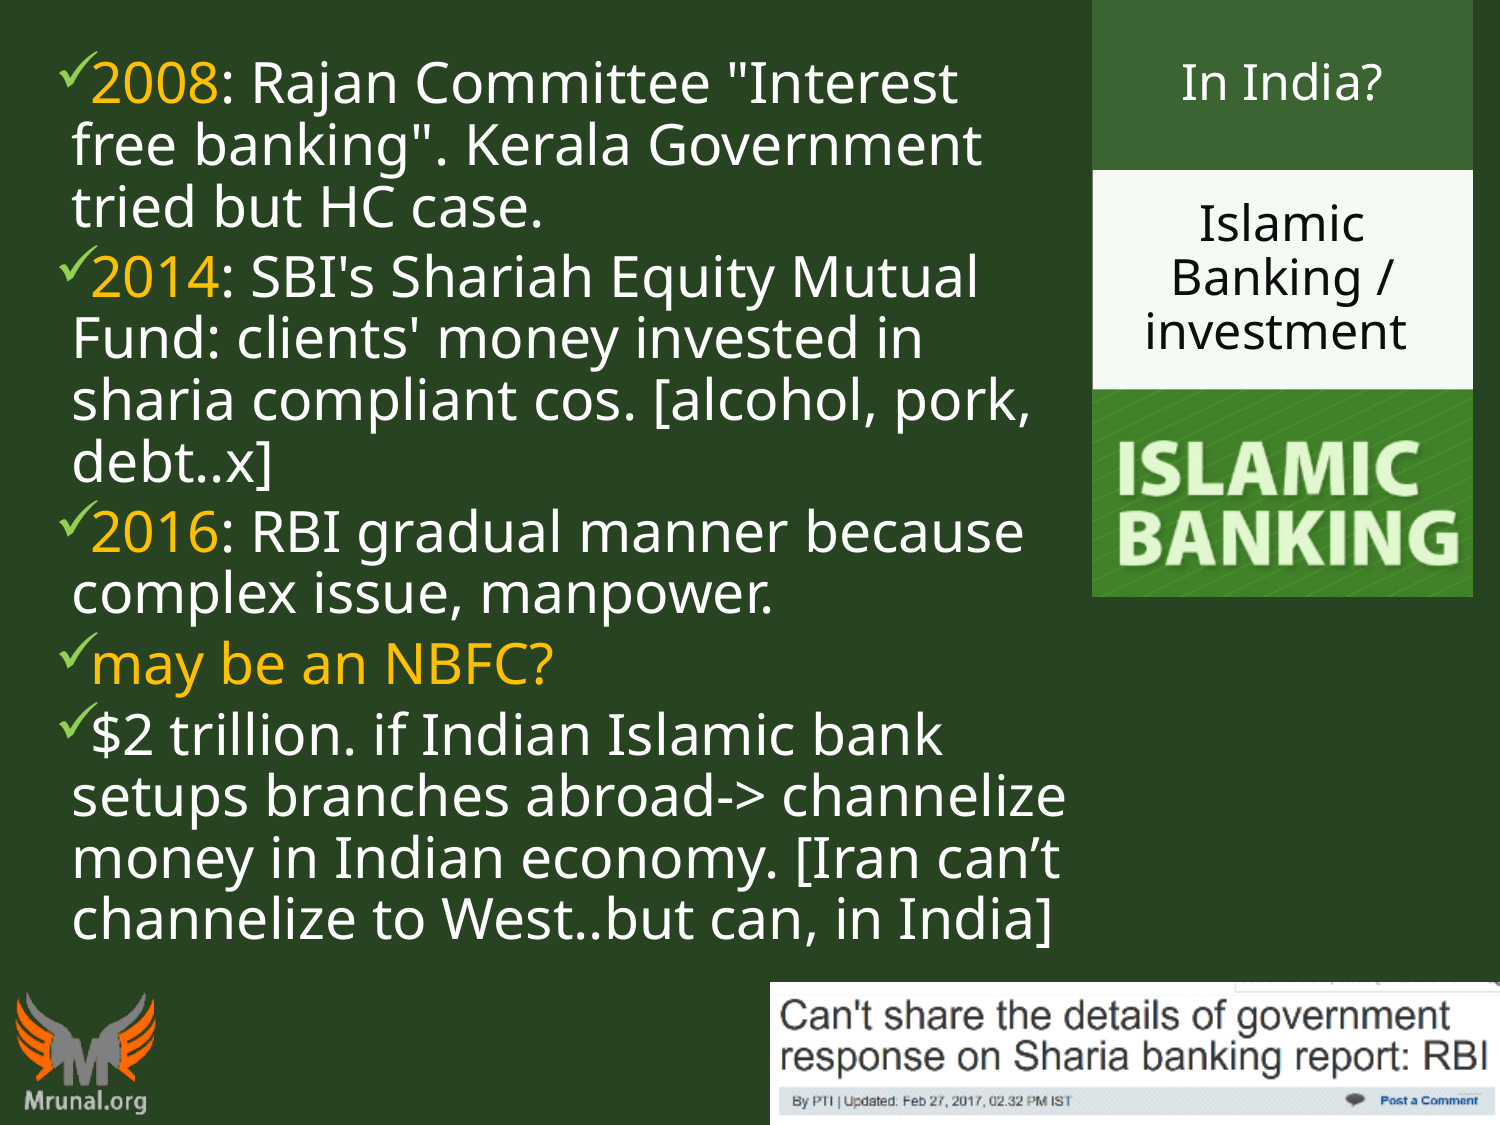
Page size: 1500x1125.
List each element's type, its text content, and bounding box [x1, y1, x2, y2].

list In India? [1092, 0, 1473, 170]
list 2008: Rajan Committee "Interest free banking". Kerala Government tried but HC case. 2014: SBI's Shariah Equity Mutual Fund: clients' money invested in sharia compliant cos. [alcohol, pork, debt..x] 2016: RBI gradual manner because complex issue, manpower. may be an NBFC? $2 trillion. if Indian Islamic bank setups branches abroad-> channelize money in Indian economy. [Iran can’t channelize to West..but can, in India] [39, 47, 1086, 1014]
title Islamic Banking / investment [1092, 170, 1473, 389]
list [1092, 389, 1473, 597]
picture [770, 982, 1500, 1125]
picture [12, 987, 161, 1120]
